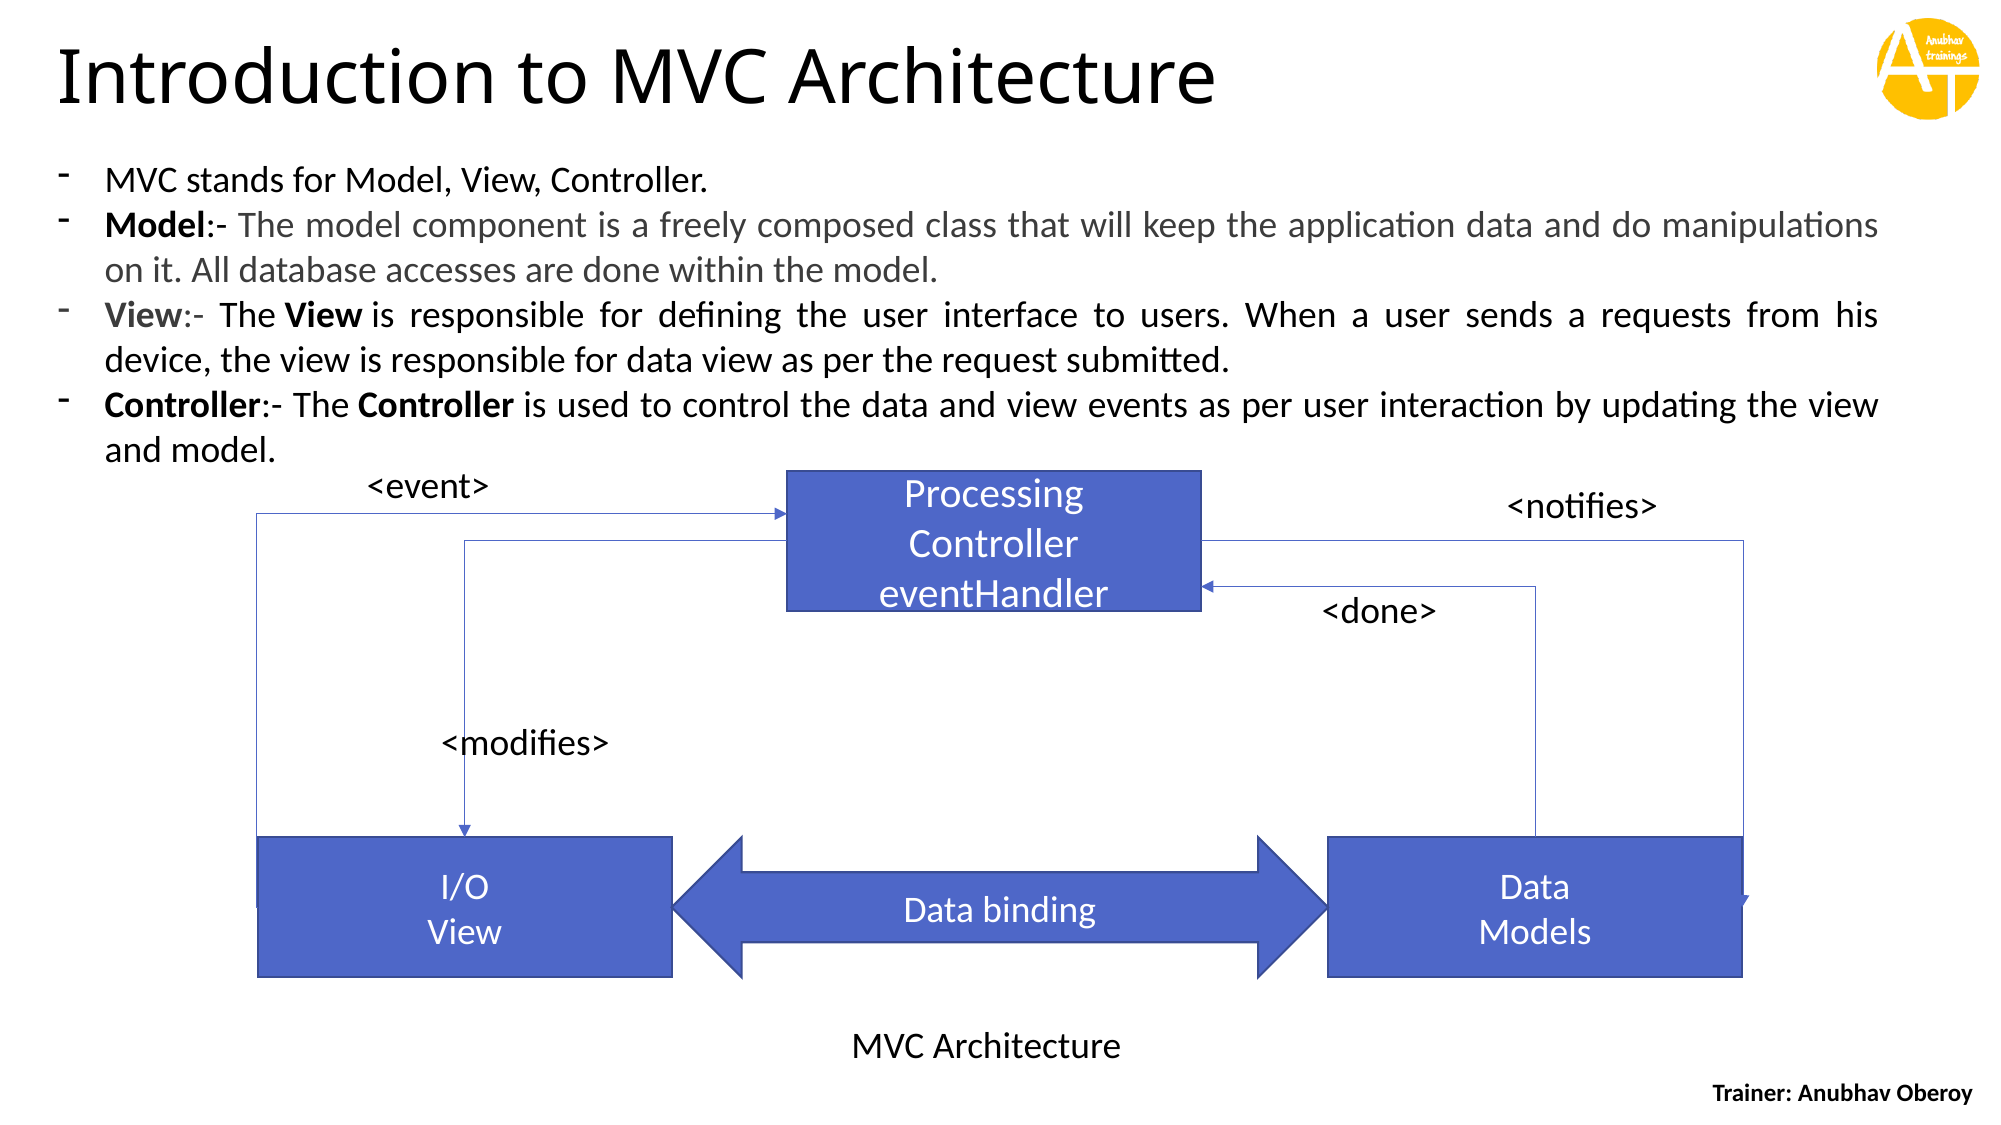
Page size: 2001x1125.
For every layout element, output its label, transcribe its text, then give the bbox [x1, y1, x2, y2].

text_box MVC Architecture [836, 1013, 1164, 1074]
text_box Introduction to MVC Architecture [42, 30, 1896, 147]
footer Trainer: Anubhav Oberoy [1660, 1074, 2000, 1108]
text_box MVC stands for Model, View, Controller. Model:- The model component is a freely composed class that will keep the application data and do manipulations on it. All database accesses are done within the model. View:- The View is responsible for defining the user interface to users. When a user sends a requests from his device, the view is responsible for data view as per the request submitted. Controller:- The Controller is used to control the data and view events as per user interaction by updating the view and model. [42, 147, 1896, 523]
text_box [257, 453, 1743, 978]
picture [1866, 11, 1985, 128]
